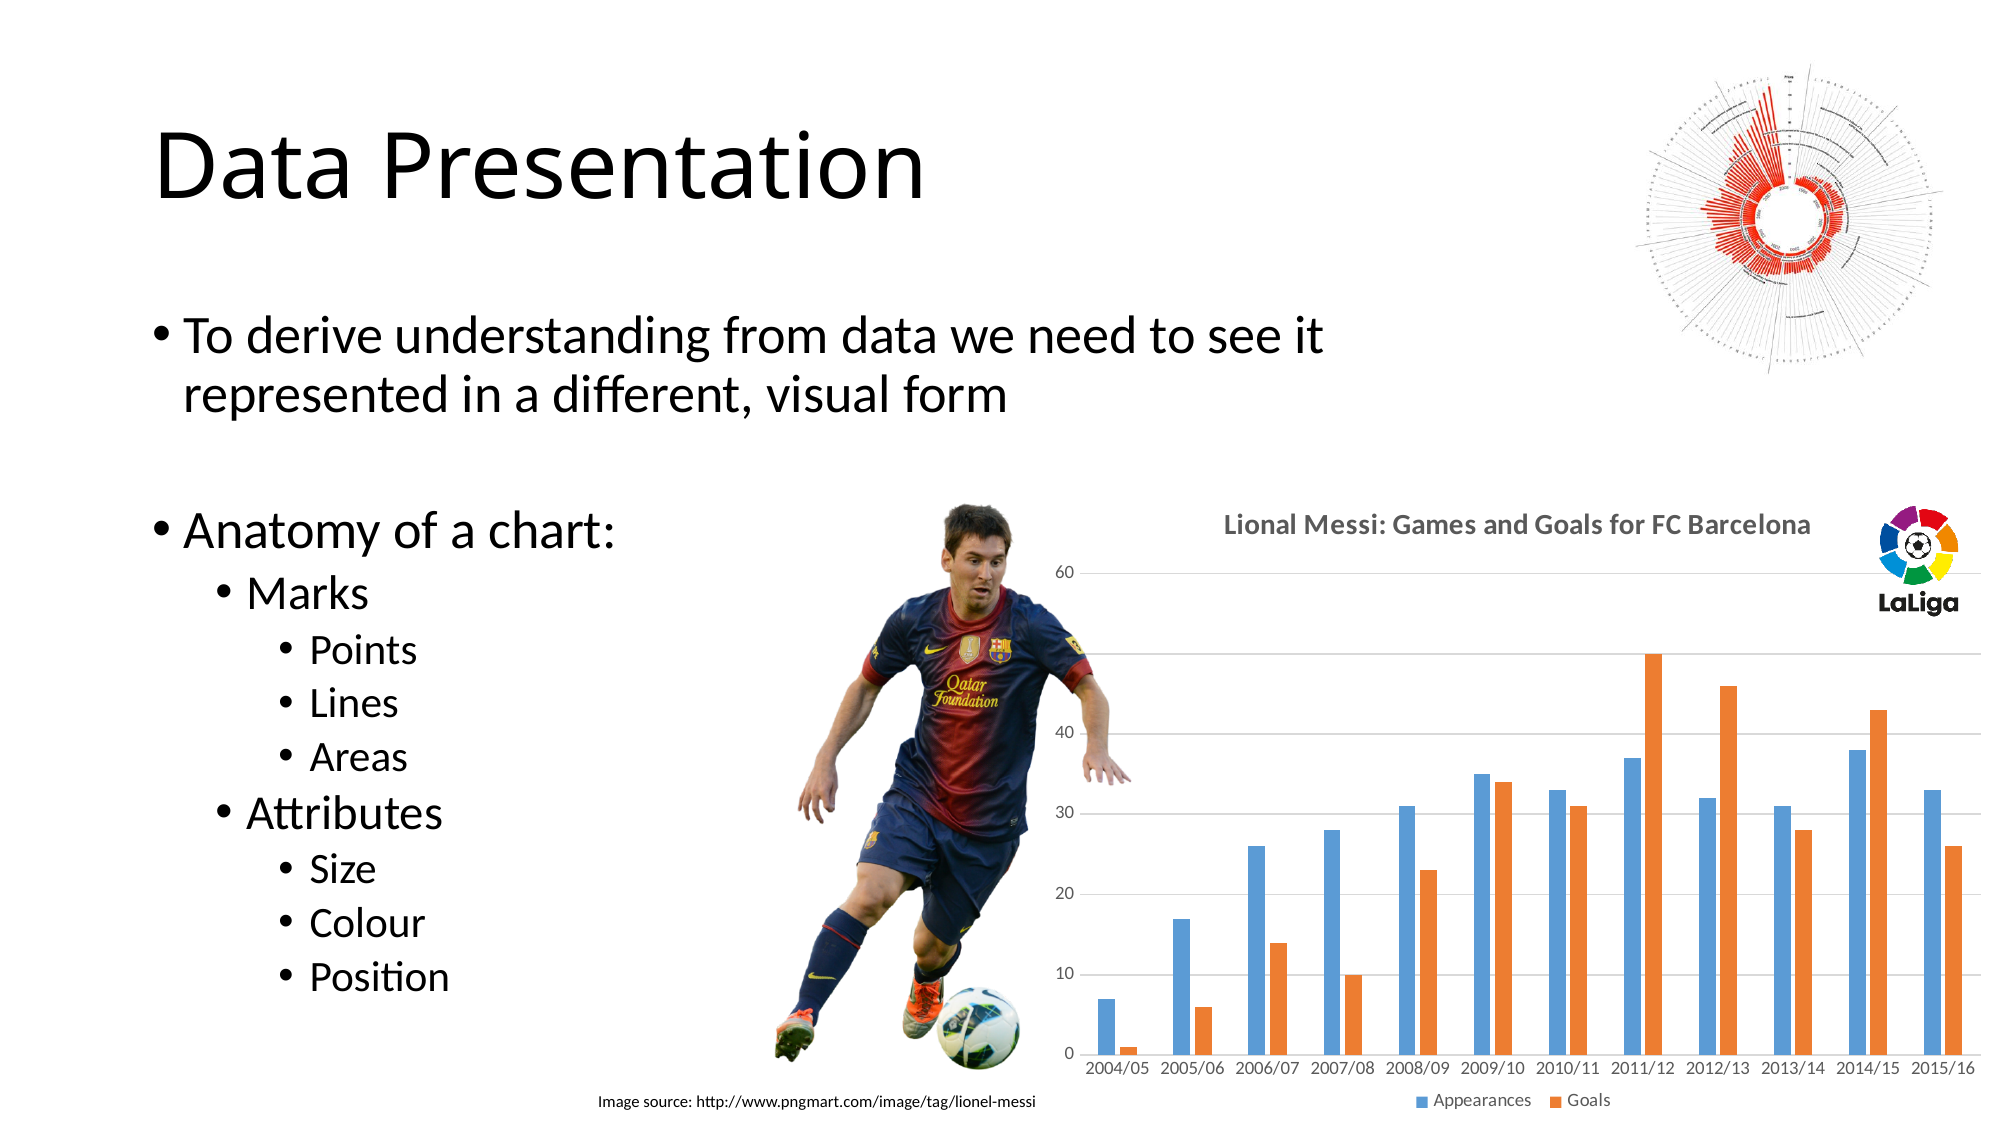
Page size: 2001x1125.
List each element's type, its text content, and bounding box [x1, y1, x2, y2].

picture [1578, 60, 2000, 377]
text_box Image source: http://www.pngmart.com/image/tag/lionel-messi [583, 1083, 1035, 1119]
picture [684, 457, 1222, 1115]
chart [1035, 482, 2000, 1125]
picture [1862, 504, 1975, 617]
title Data Presentation [137, 59, 1863, 278]
list To derive understanding from data we need to see it represented in a different, visual form Anatomy of a chart: Marks Points Lines Areas Attributes Size Colour Position [137, 299, 1458, 1014]
